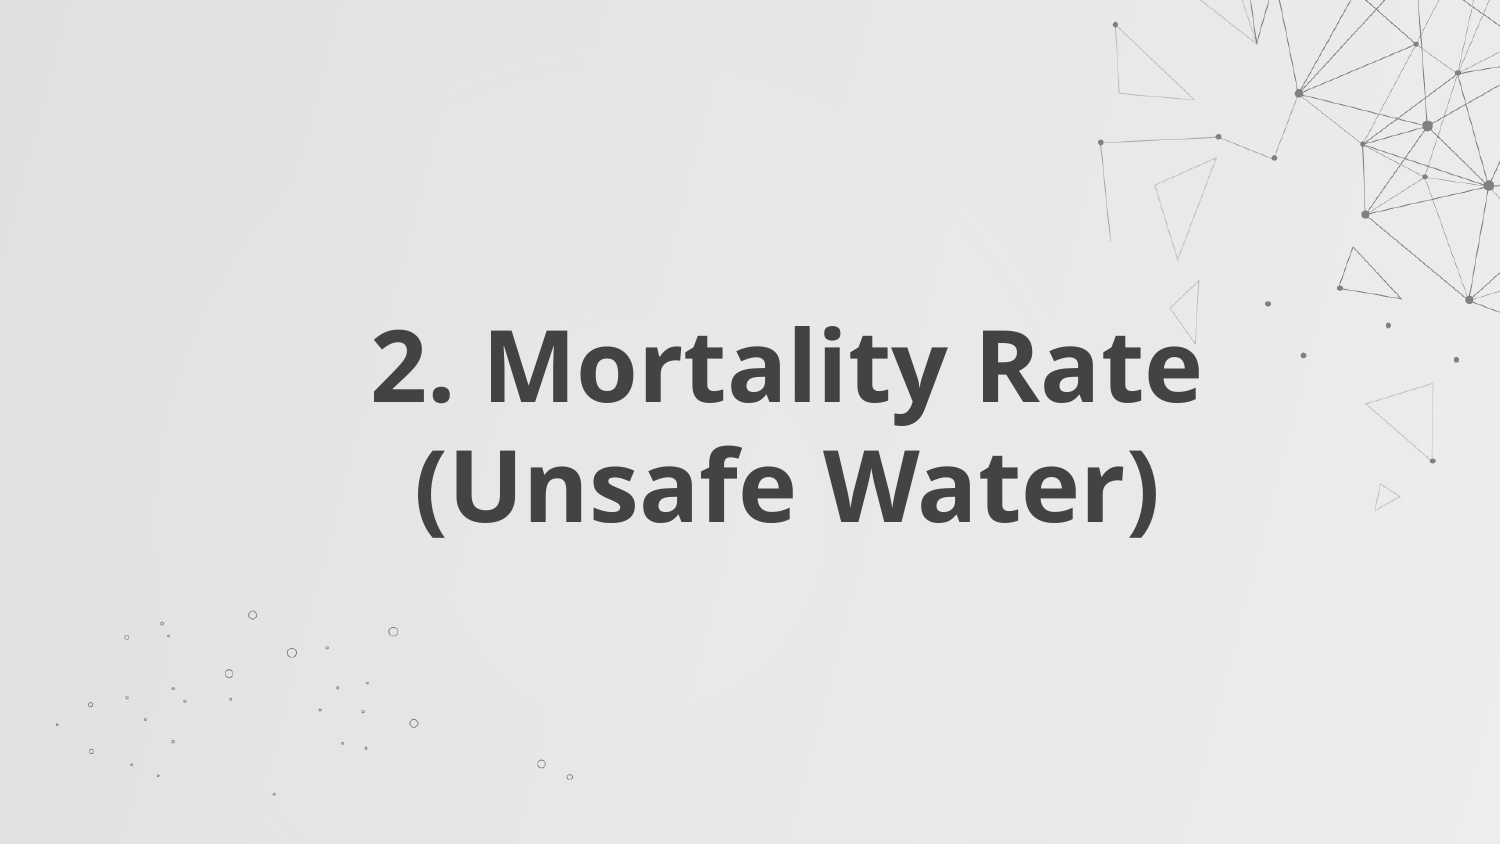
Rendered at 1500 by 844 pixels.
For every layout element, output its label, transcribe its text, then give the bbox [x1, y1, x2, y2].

picture [0, 0, 1500, 844]
title 2. Mortality Rate (Unsafe Water) [268, 287, 1232, 557]
